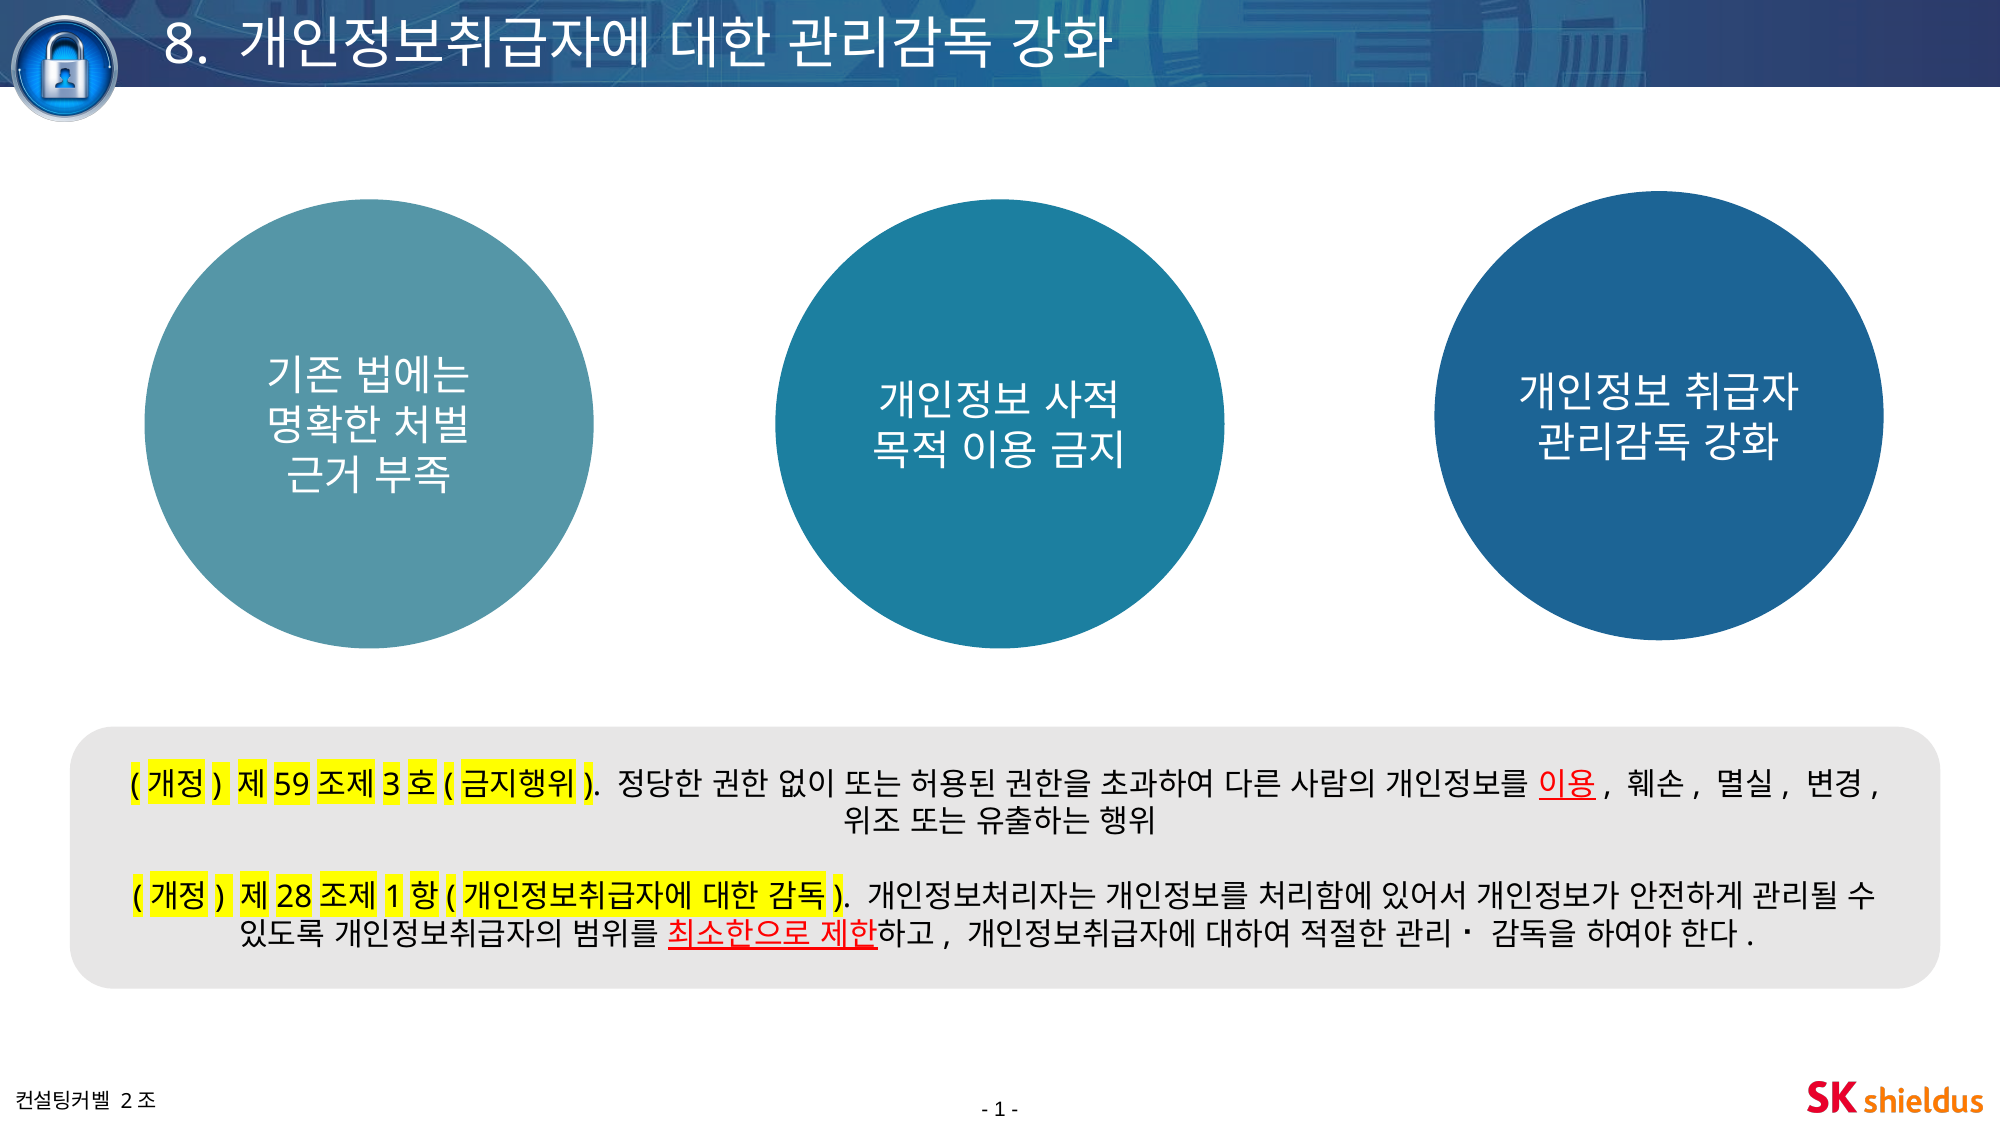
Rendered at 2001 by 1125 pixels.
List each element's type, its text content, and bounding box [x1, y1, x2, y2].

text_box (개정) 제59조제3호(금지행위). 정당한 권한 없이 또는 허용된 권한을 초과하여 다른 사람의 개인정보를 이용, 훼손, 멸실, 변경, 위조 또는 유출하는 행위 (개정) 제28조제1항(개인정보취급자에 대한 감독). 개인정보처리자는 개인정보를 처리함에 있어서 개인정보가 안전하게 관리될 수 있도록 개인정보취급자의 범위를 최소한으로 제한하고, 개인정보취급자에 대하여 적절한 관리⠂감독을 하여야 한다. [69, 726, 1941, 989]
text_box 8. 개인정보취급자에 대한 관리감독 강화 [148, 0, 1884, 86]
text_box 기존 법에는 명확한 처벌 근거 부족 [144, 199, 594, 649]
picture [11, 15, 118, 122]
slide_number - 1 - [939, 1088, 1060, 1125]
picture [1807, 1081, 1983, 1113]
text_box 개인정보 사적 목적 이용 금지 [775, 199, 1225, 649]
text_box 개인정보 취급자 관리감독 강화 [1434, 191, 1884, 641]
